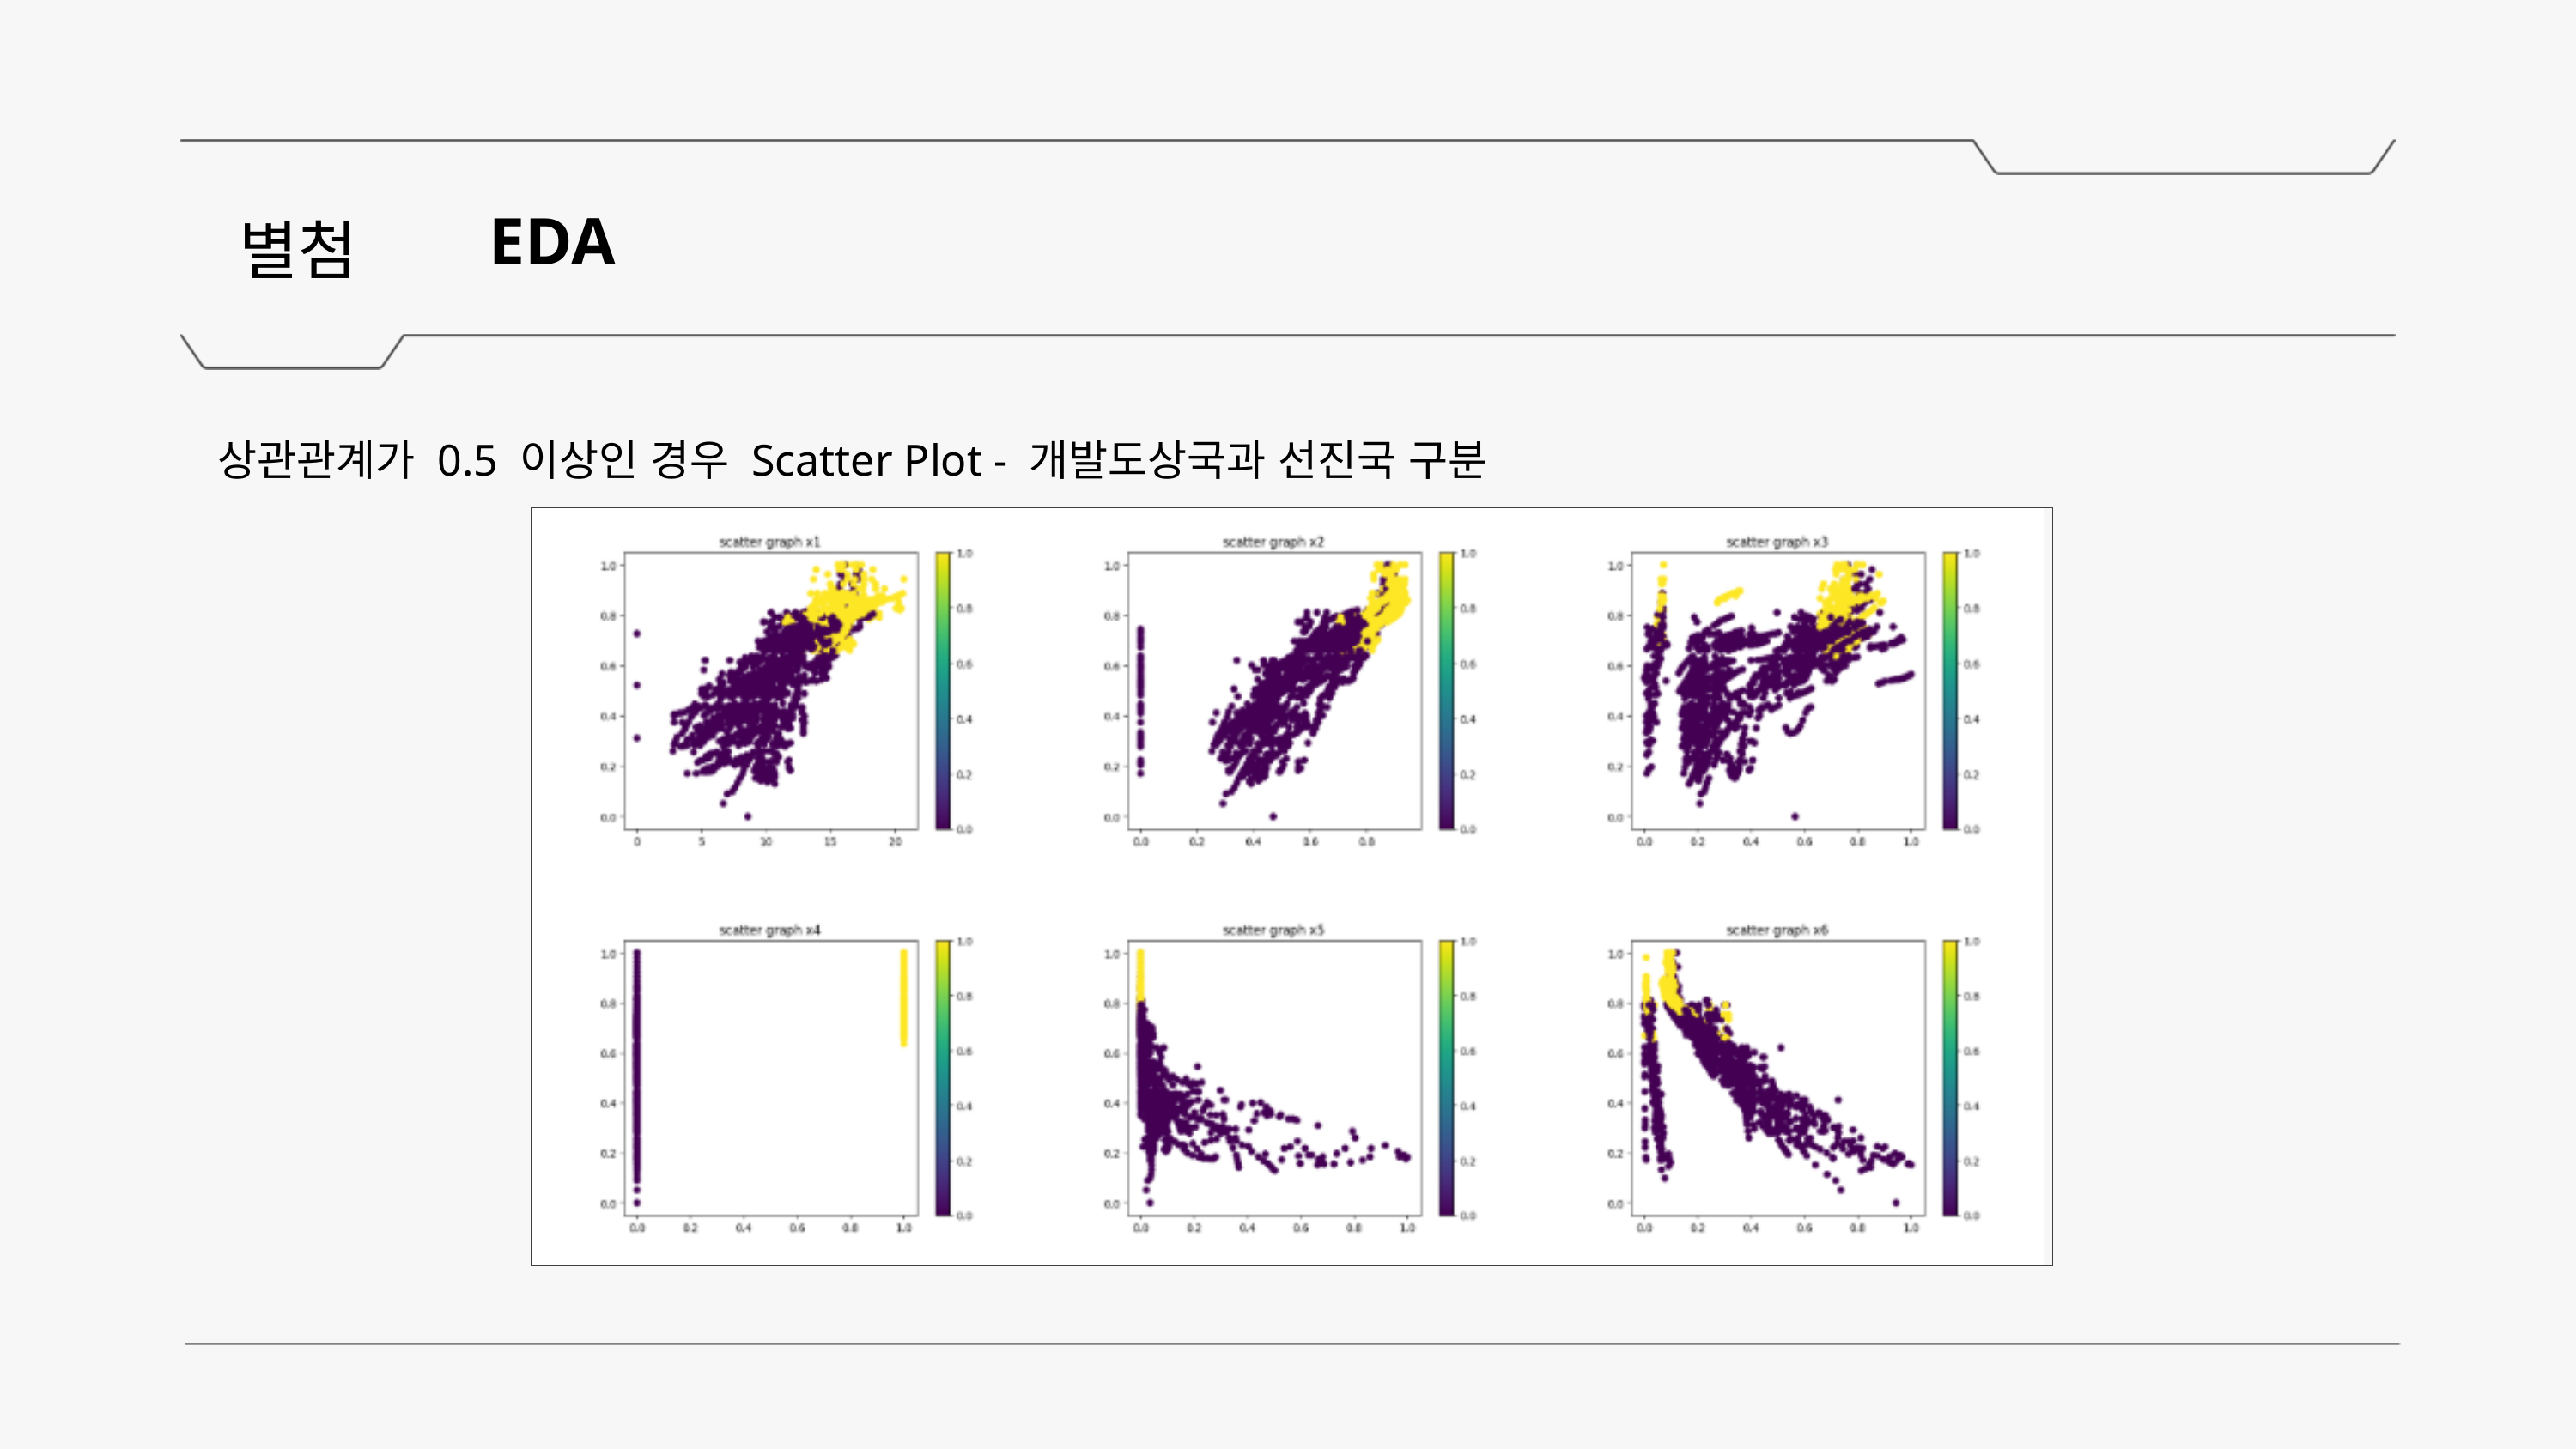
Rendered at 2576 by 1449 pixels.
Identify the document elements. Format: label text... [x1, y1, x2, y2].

picture [530, 507, 2054, 1267]
text_box EDA [476, 194, 2406, 285]
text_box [185, 1342, 2401, 1345]
text_box 상관관계가 0.5 이상인 경우 Scatter Plot - 개발도상국과 선진국 구분 [204, 426, 1534, 491]
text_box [180, 334, 2396, 370]
text_box 별첨 [194, 203, 403, 294]
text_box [180, 139, 2396, 175]
